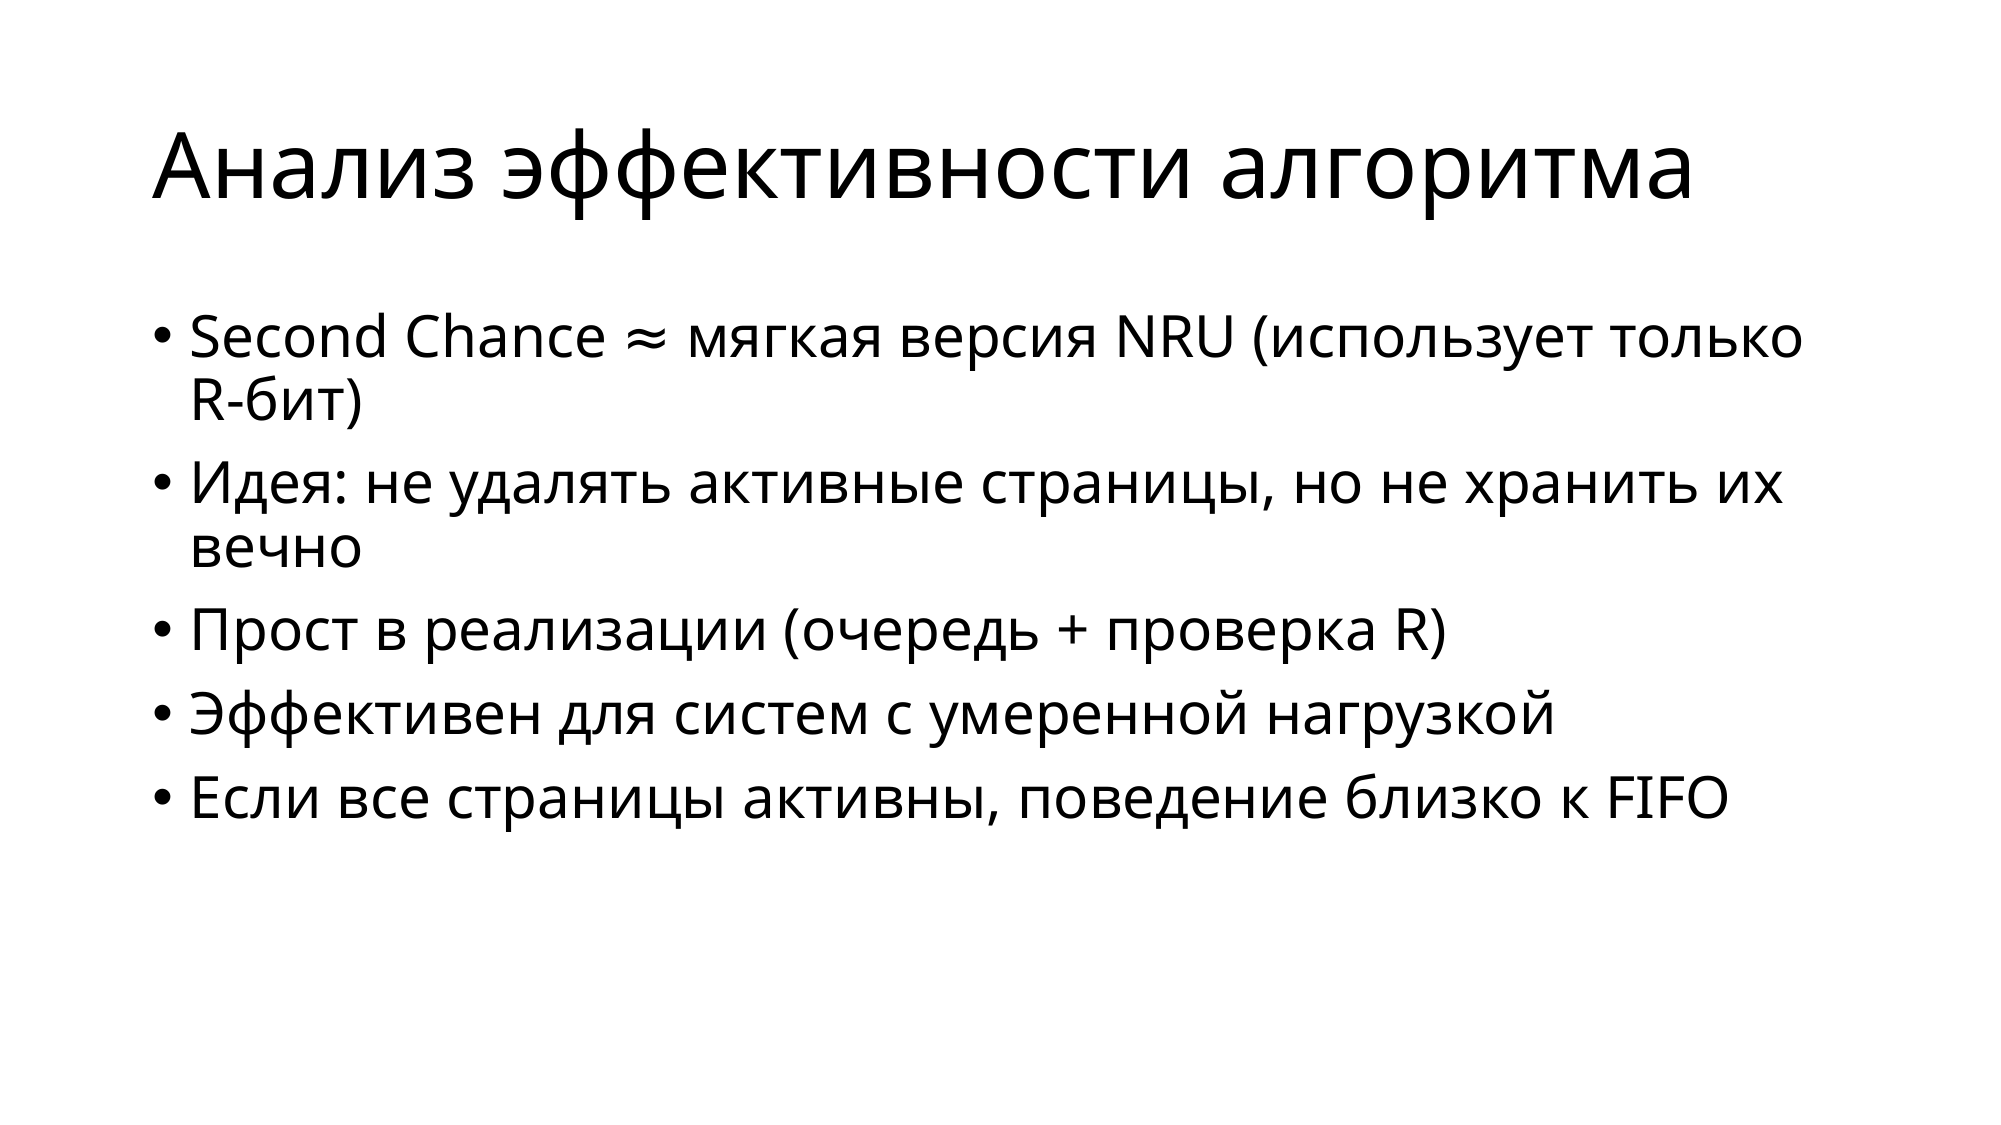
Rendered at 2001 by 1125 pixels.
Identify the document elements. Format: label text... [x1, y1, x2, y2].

list Second Chance ≈ мягкая версия NRU (использует только R-бит) Идея: не удалять активные страницы, но не хранить их вечно Прост в реализации (очередь + проверка R) Эффективен для систем с умеренной нагрузкой Если все страницы активны, поведение близко к FIFO [137, 299, 1863, 1014]
title Анализ эффективности алгоритма [137, 59, 1863, 278]
